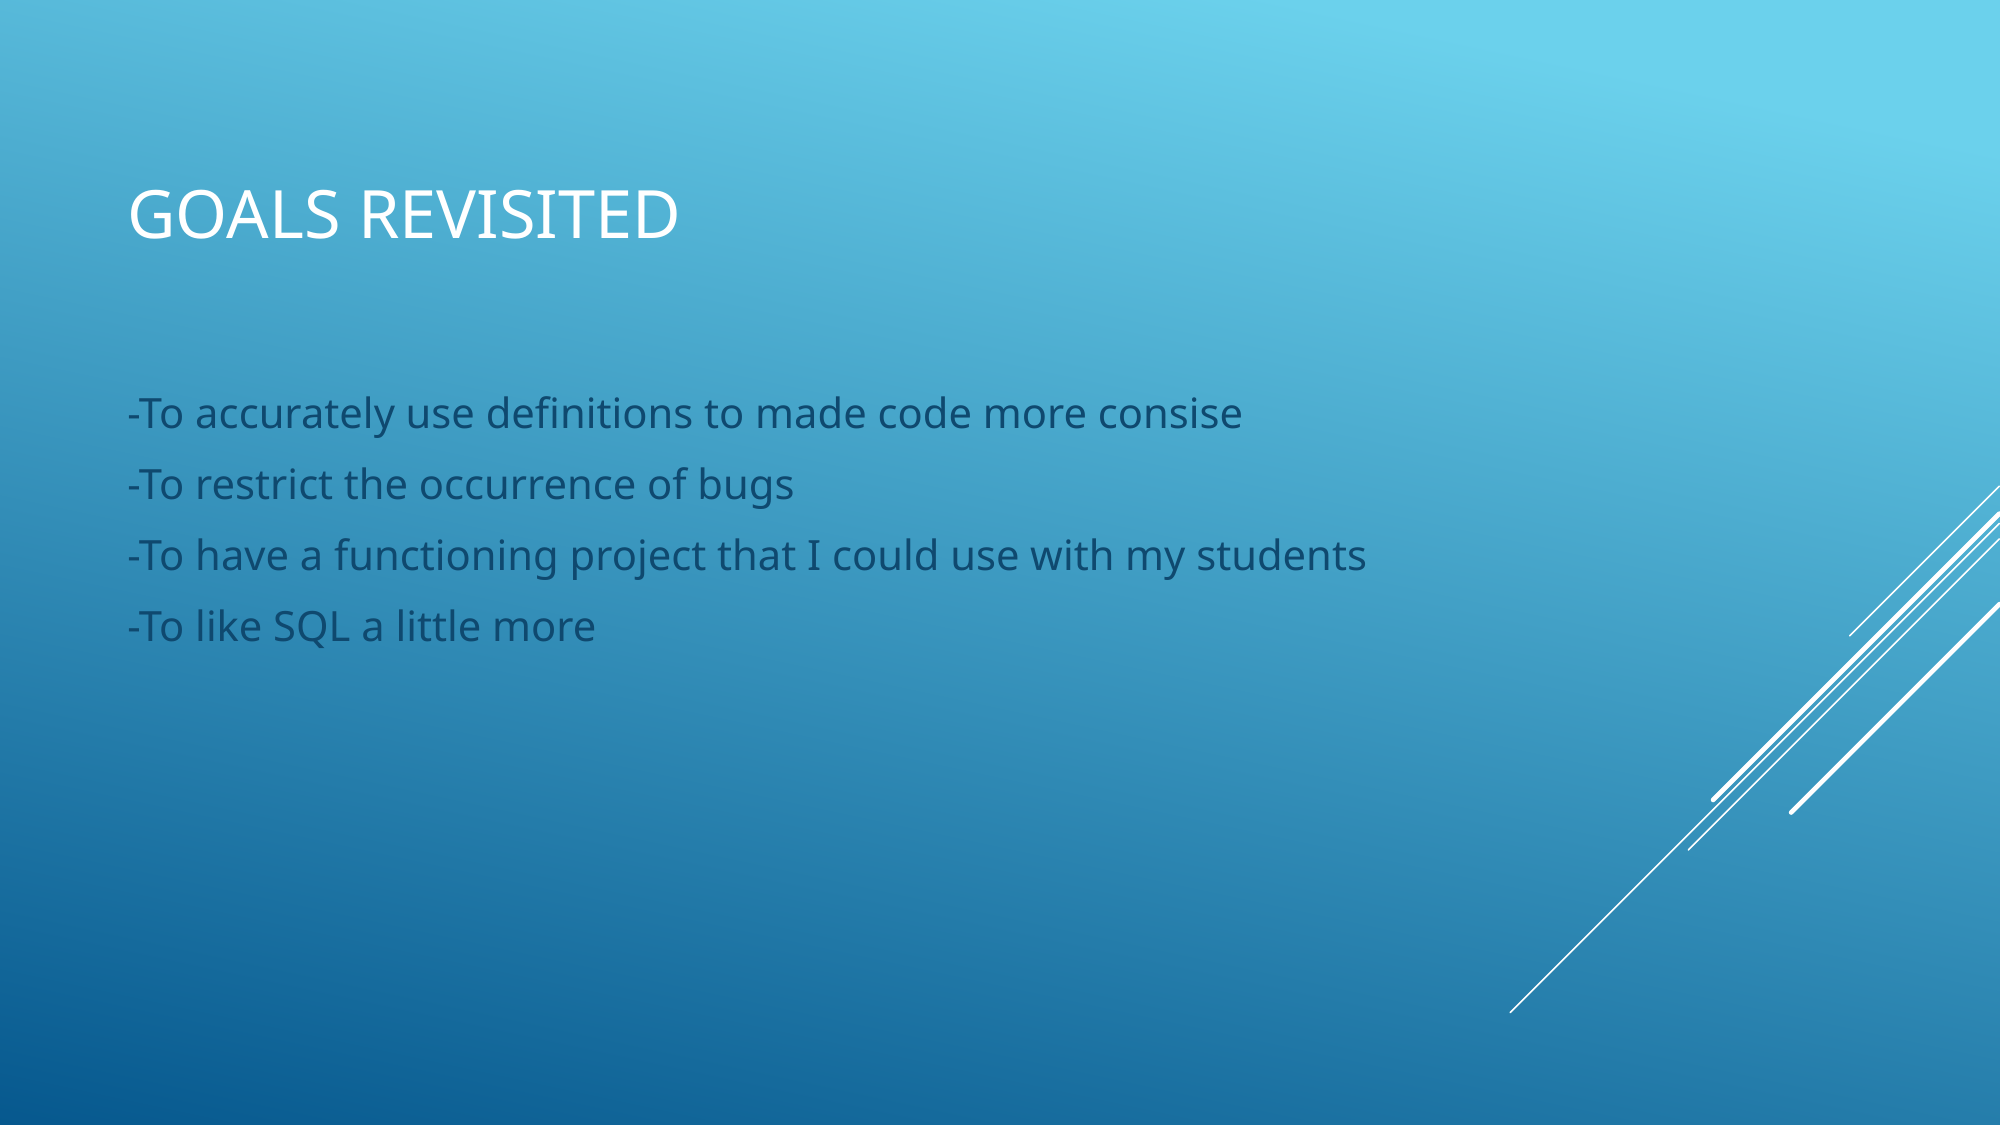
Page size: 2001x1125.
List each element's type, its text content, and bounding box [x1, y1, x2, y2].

title GoalS Revisited [112, 112, 719, 310]
list -To accurately use definitions to made code more consise -To restrict the occurrence of bugs -To have a functioning project that I could use with my students -To like SQL a little more [112, 310, 1513, 726]
